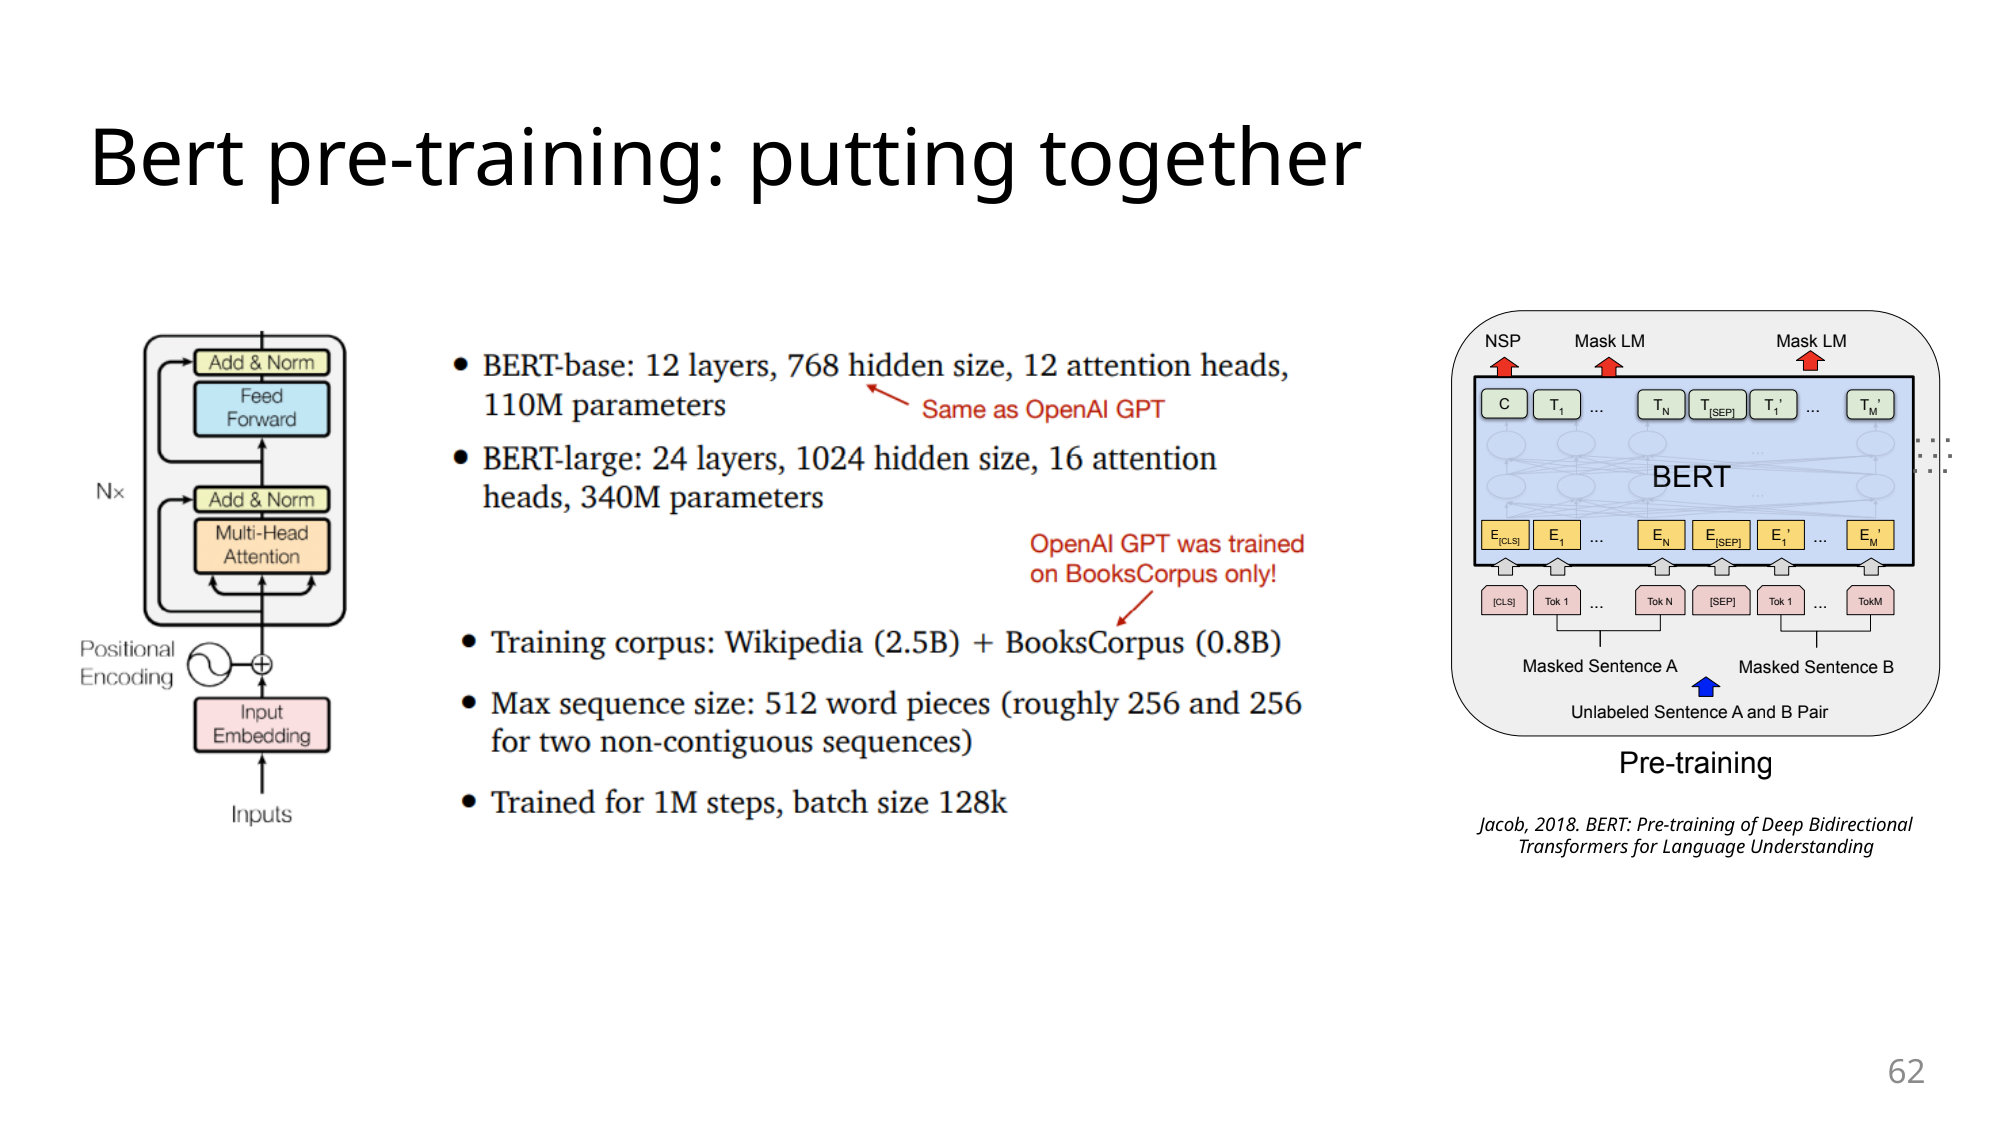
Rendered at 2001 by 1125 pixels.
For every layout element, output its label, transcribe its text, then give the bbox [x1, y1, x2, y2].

picture [1437, 303, 1955, 792]
slide_number 62 [1490, 1042, 1941, 1103]
picture [68, 304, 1374, 874]
text_box Jacob, 2018. BERT: Pre-training of Deep Bidirectional Transformers for Language Understanding [1424, 797, 1968, 873]
title Bert pre-training: putting together [68, 97, 1932, 223]
